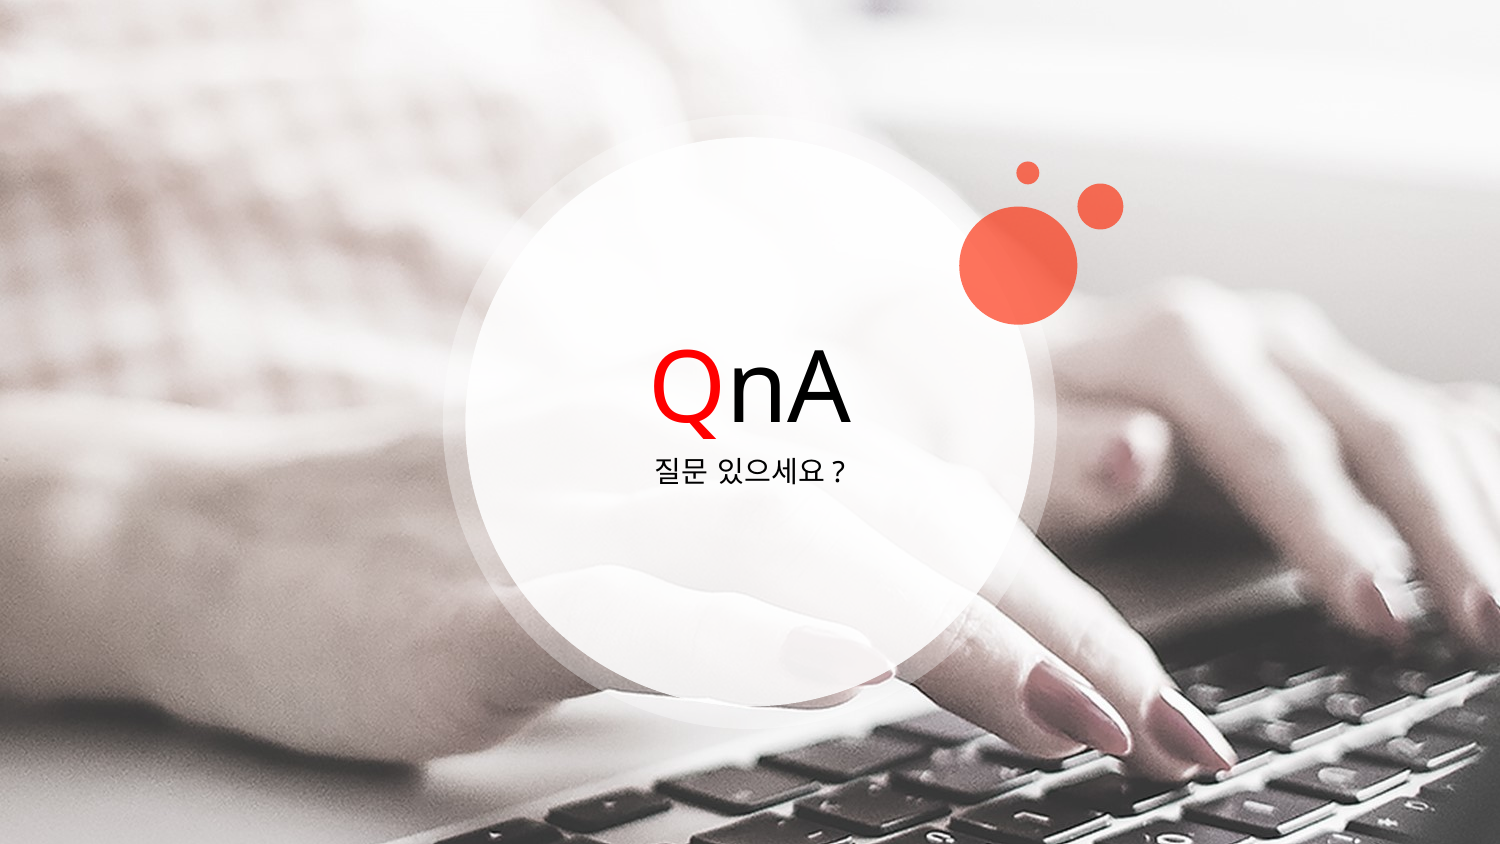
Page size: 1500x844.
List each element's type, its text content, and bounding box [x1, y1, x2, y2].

list QnA [465, 315, 1035, 446]
picture [0, 0, 1500, 844]
list 질문 있으세요? [572, 445, 928, 540]
